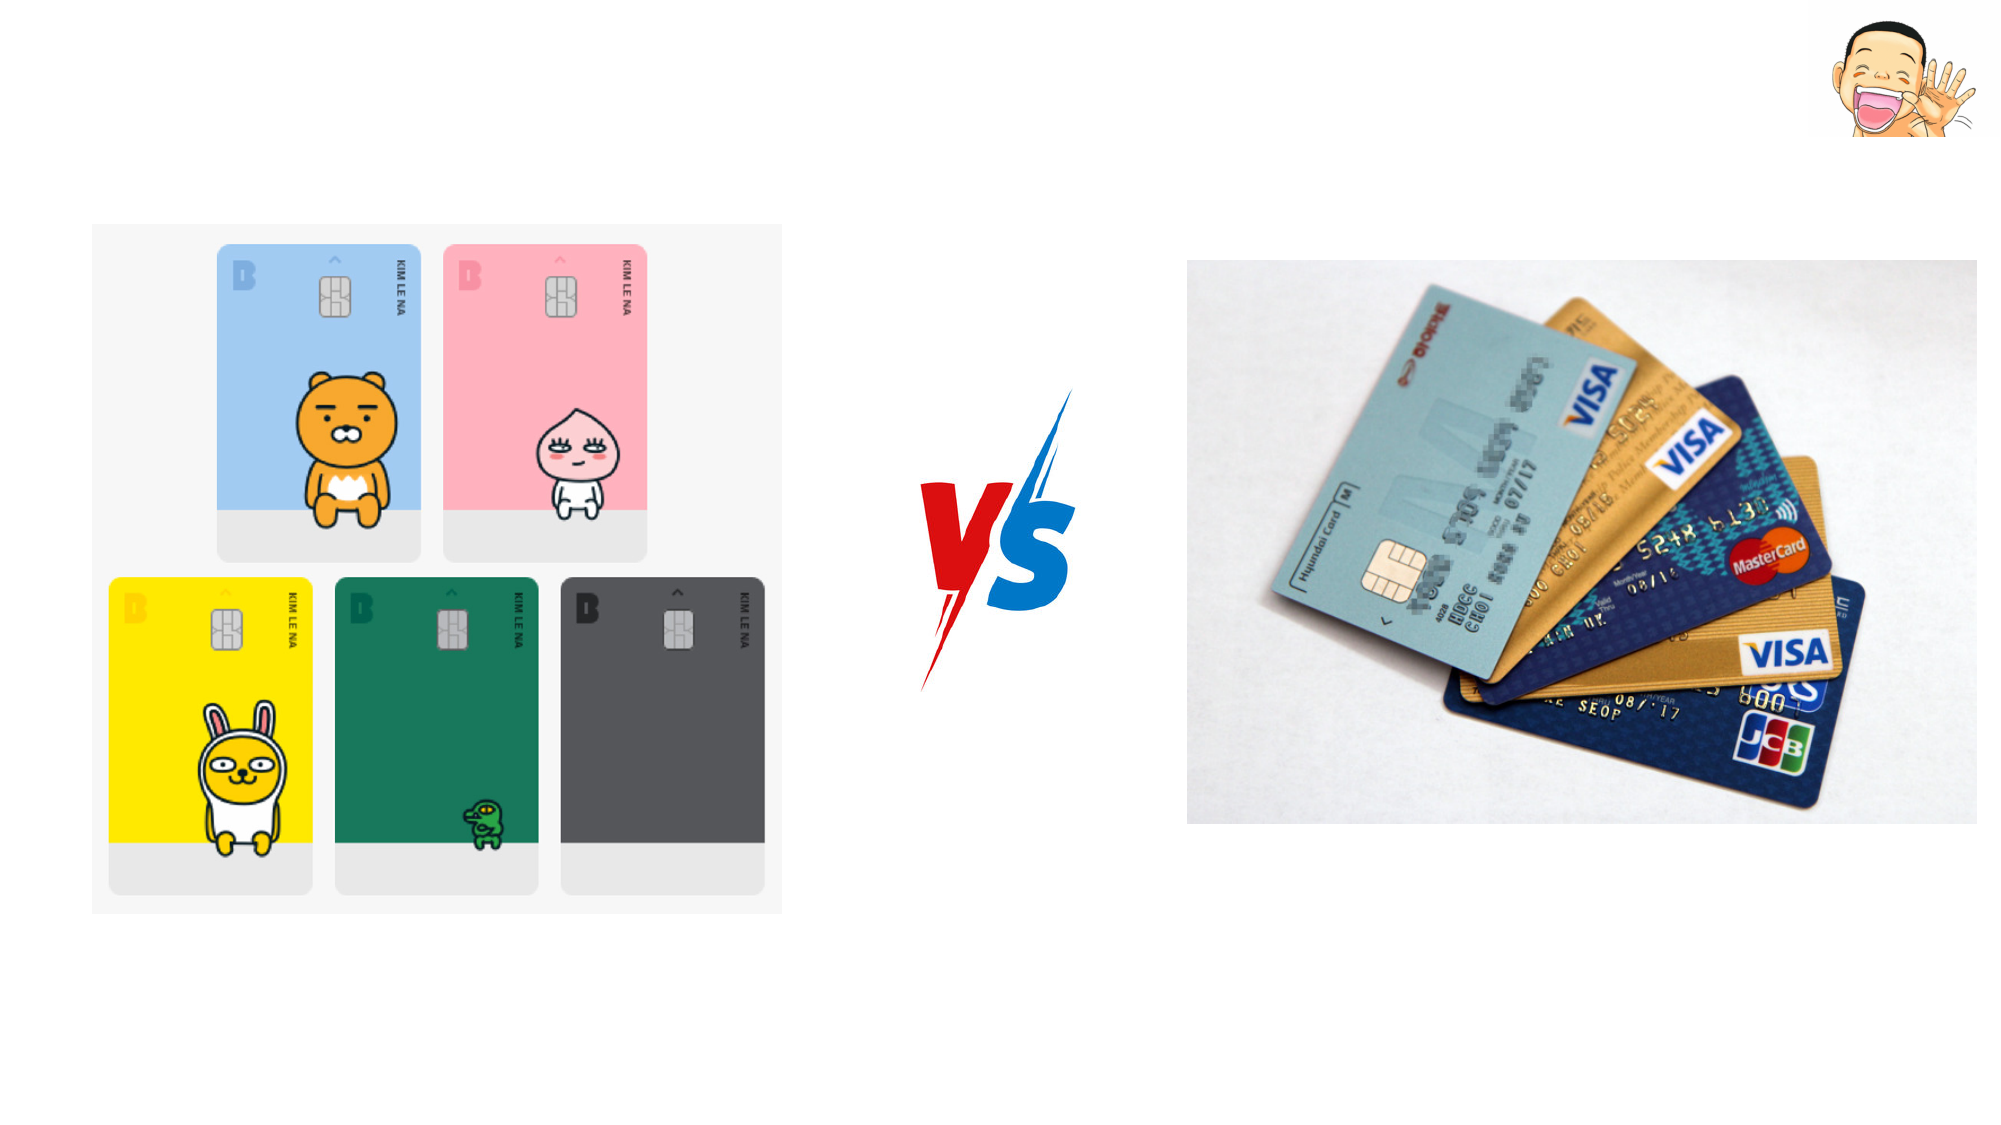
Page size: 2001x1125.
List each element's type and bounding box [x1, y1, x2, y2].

picture [1187, 260, 1977, 824]
picture [827, 370, 1173, 714]
picture [1808, 0, 2000, 137]
picture [92, 224, 782, 914]
